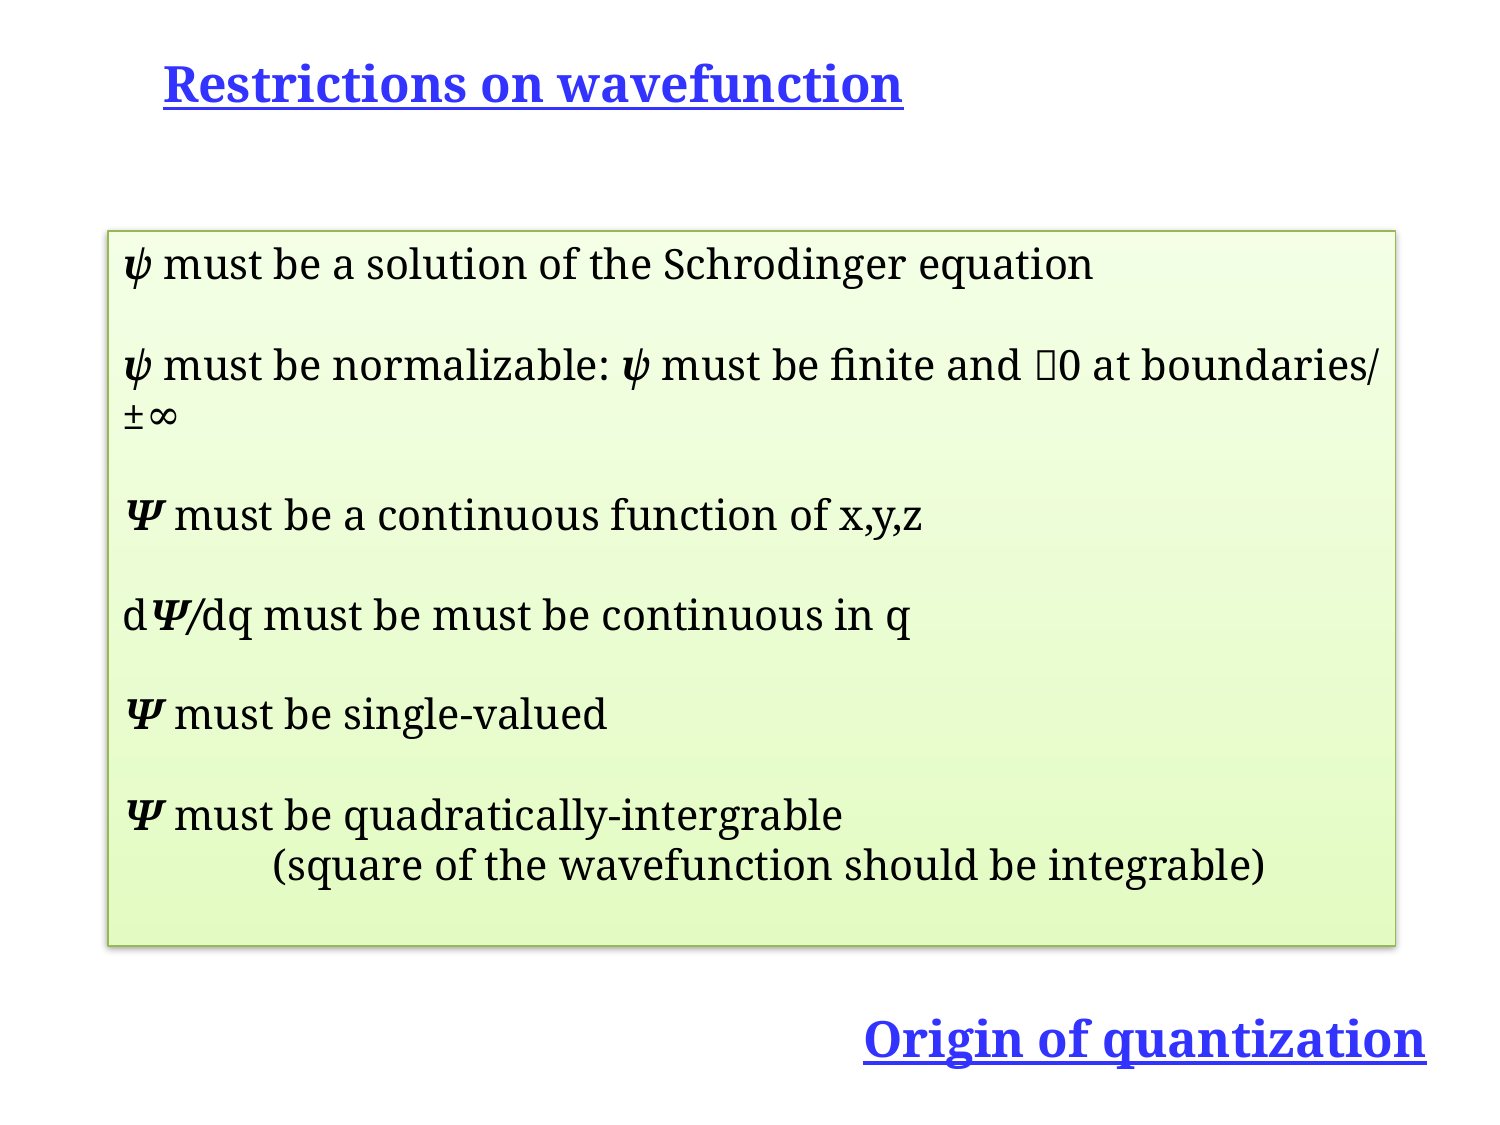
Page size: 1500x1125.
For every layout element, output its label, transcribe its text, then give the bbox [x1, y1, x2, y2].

text_box Restrictions on wavefunction [148, 45, 974, 121]
text_box ψ must be a solution of the Schrodinger equation ψ must be normalizable: ψ must be finite and 0 at boundaries/ ±∞ Ψ must be a continuous function of x,y,z dΨ/dq must be must be continuous in q Ψ must be single-valued Ψ must be quadratically-intergrable (square of the wavefunction should be integrable) [107, 230, 1396, 947]
text_box Origin of quantization [754, 999, 1442, 1075]
